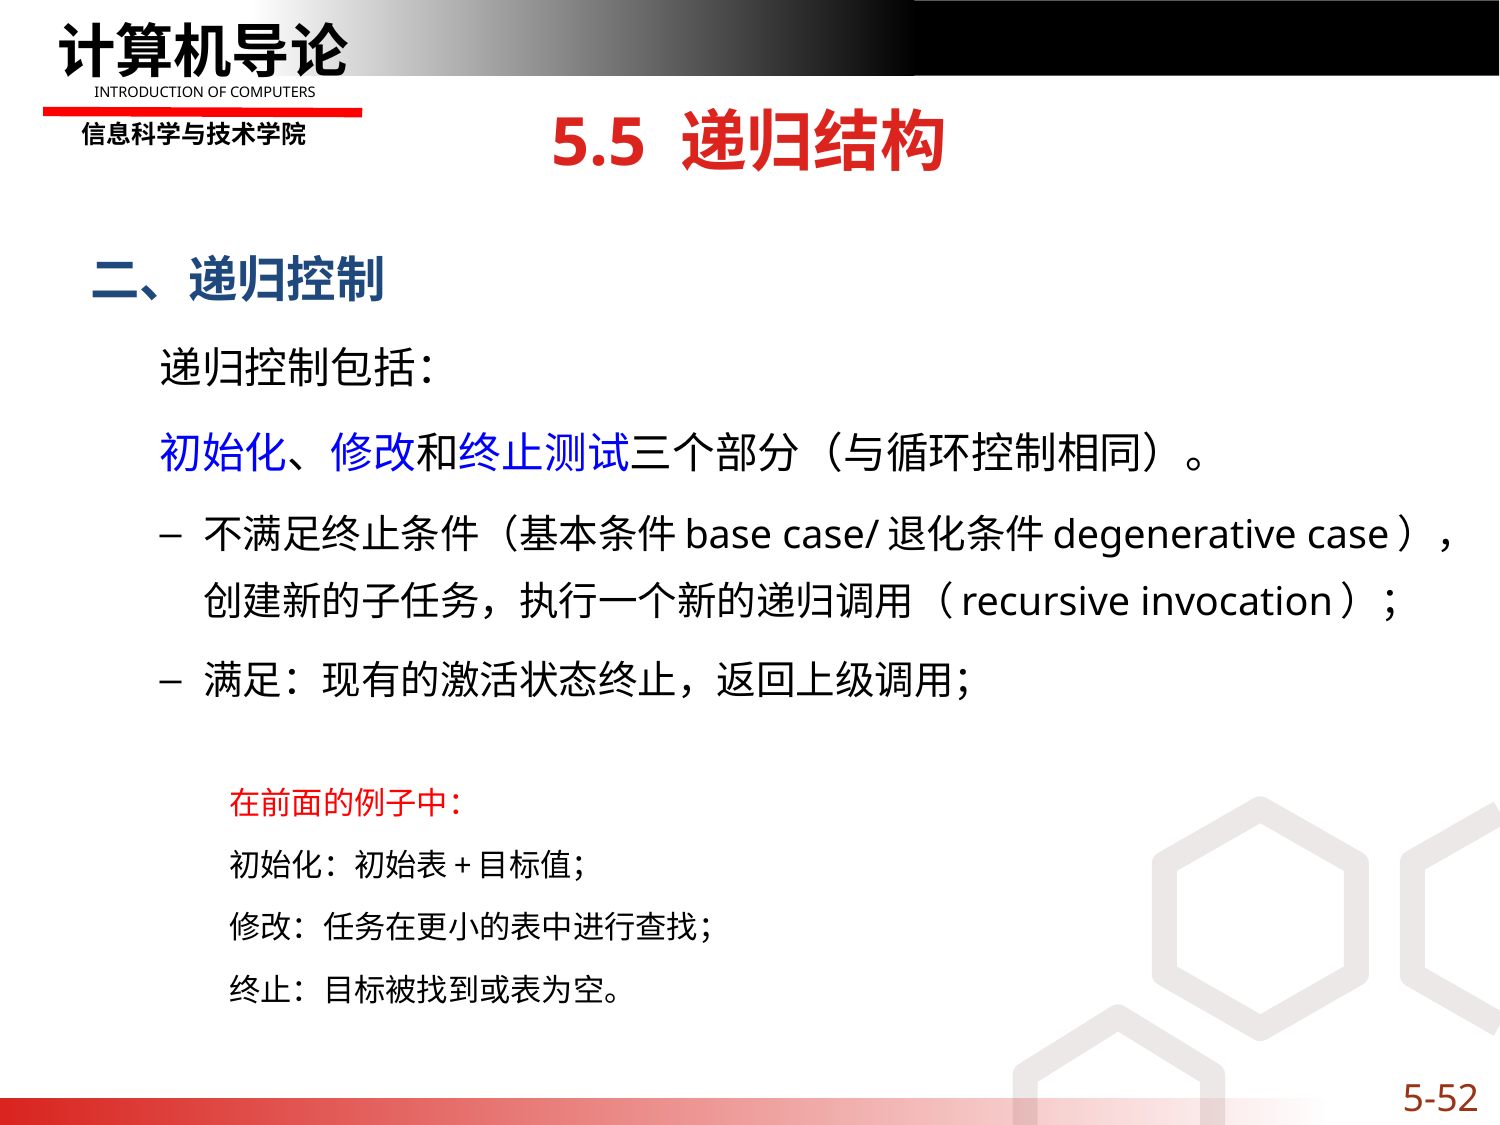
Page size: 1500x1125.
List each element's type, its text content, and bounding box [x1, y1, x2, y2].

title 5.5 递归结构 [75, 89, 1424, 188]
slide_number 5-52 [1316, 1069, 1495, 1125]
list 二、递归控制 递归控制包括： 初始化、修改和终止测试三个部分（与循环控制相同）。 不满足终止条件（基本条件base case/退化条件degenerative case），创建新的子任务，执行一个新的递归调用（recursive invocation）； 满足：现有的激活状态终止，返回上级调用； 在前面的例子中： 初始化：初始表+目标值； 修改：任务在更小的表中进行查找； 终止：目标被找到或表为空。 [75, 210, 1465, 1055]
